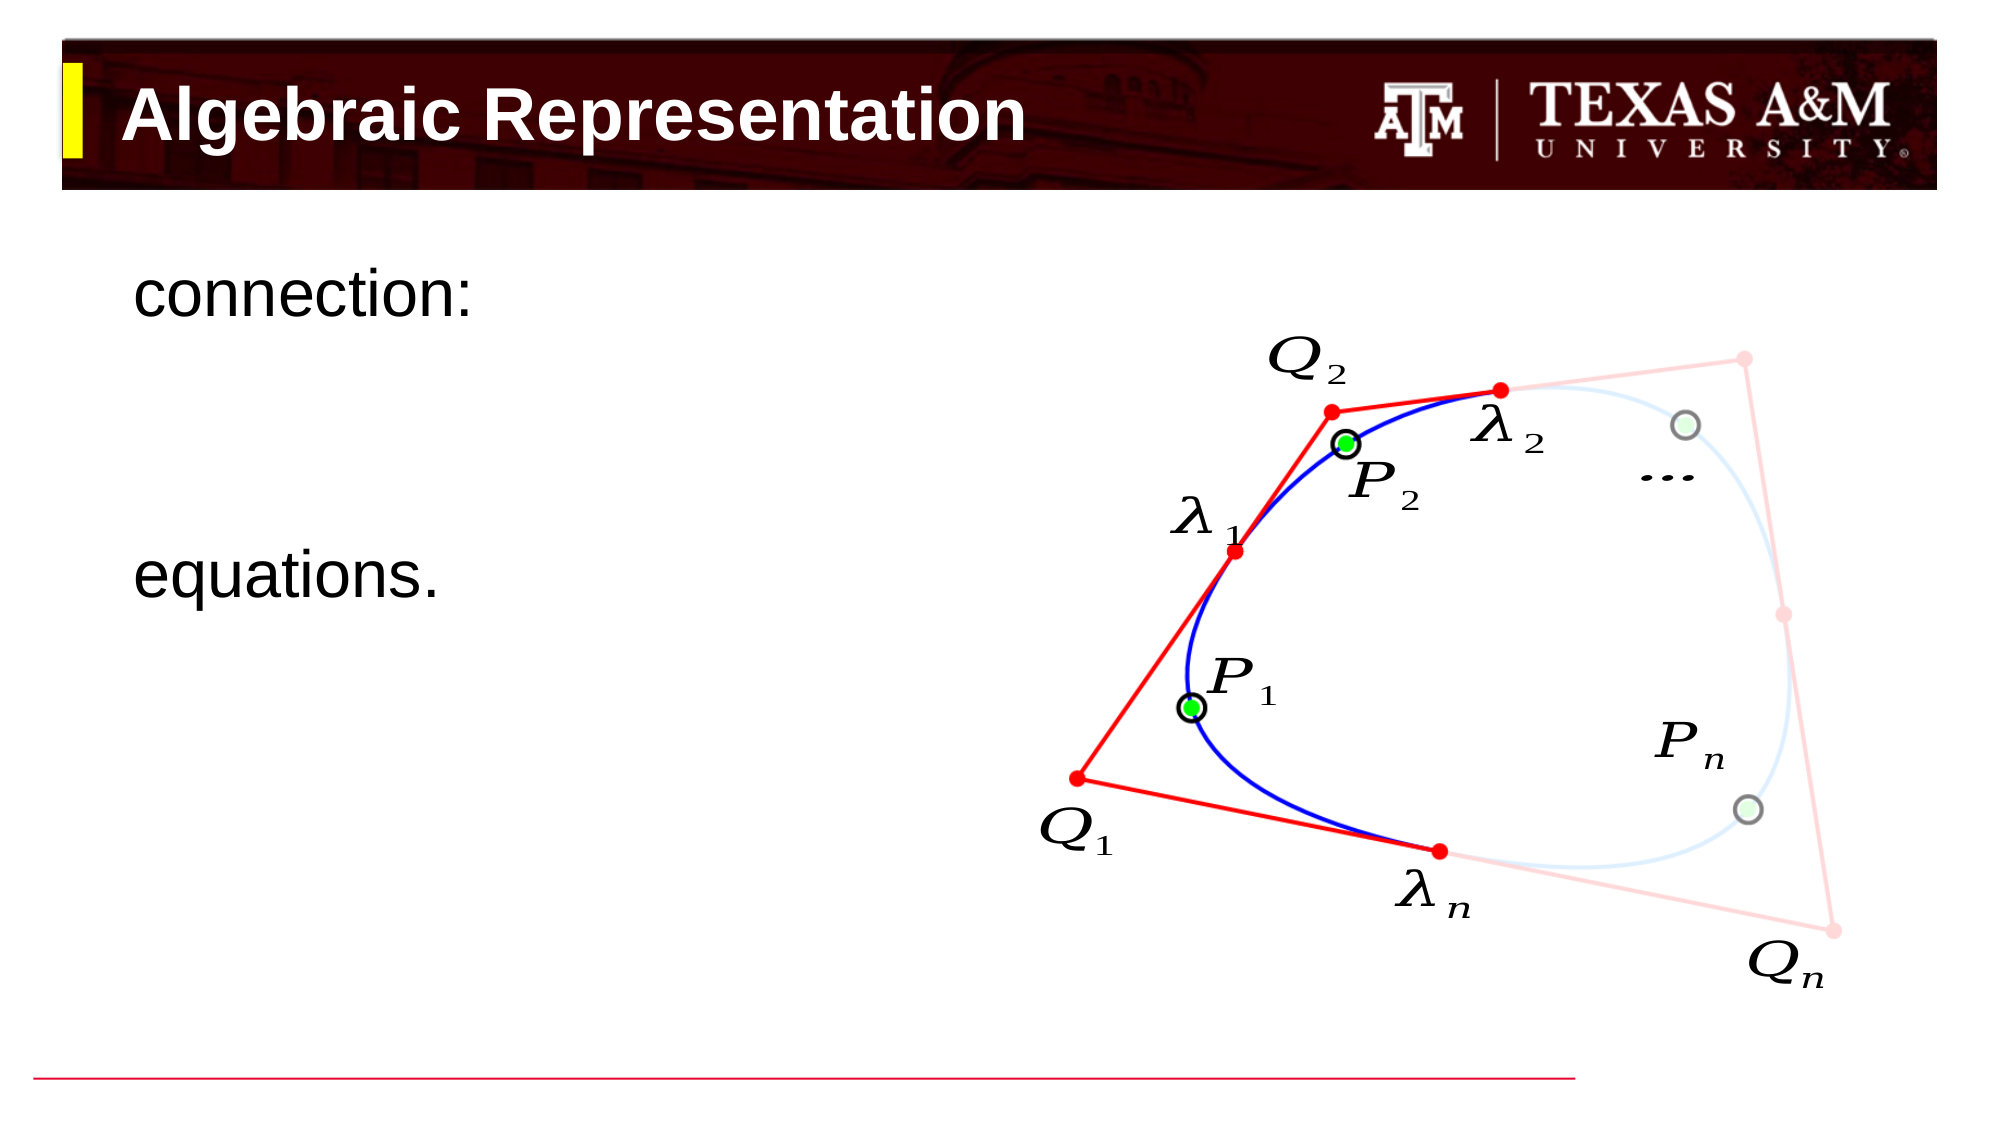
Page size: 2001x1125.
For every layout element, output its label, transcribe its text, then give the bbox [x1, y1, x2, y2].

picture [62, 37, 105, 190]
picture [1043, 330, 1879, 966]
picture [1367, 37, 1937, 190]
title Algebraic Representation [105, 16, 1367, 205]
